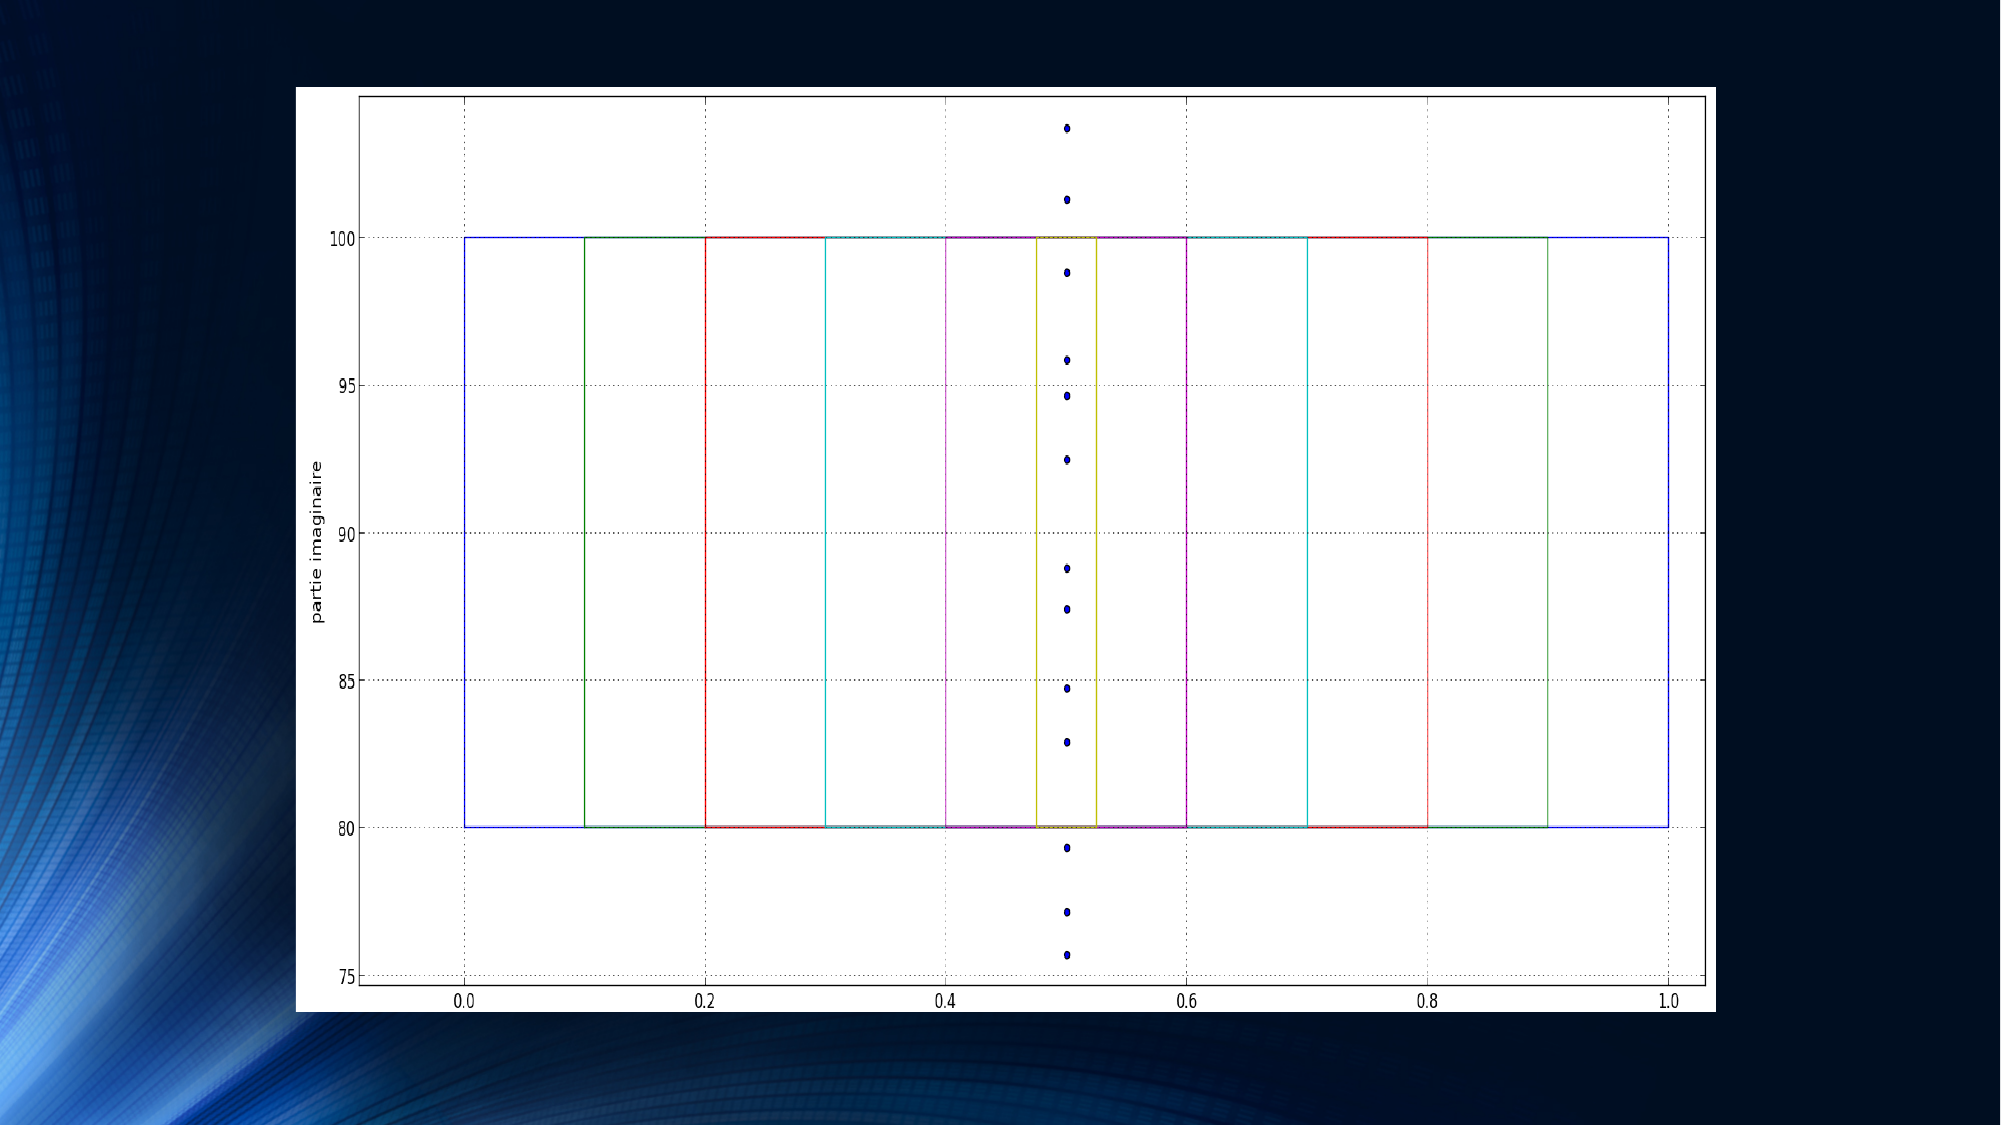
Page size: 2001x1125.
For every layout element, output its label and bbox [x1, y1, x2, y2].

list [291, 42, 1721, 1094]
picture [0, 0, 2001, 1125]
